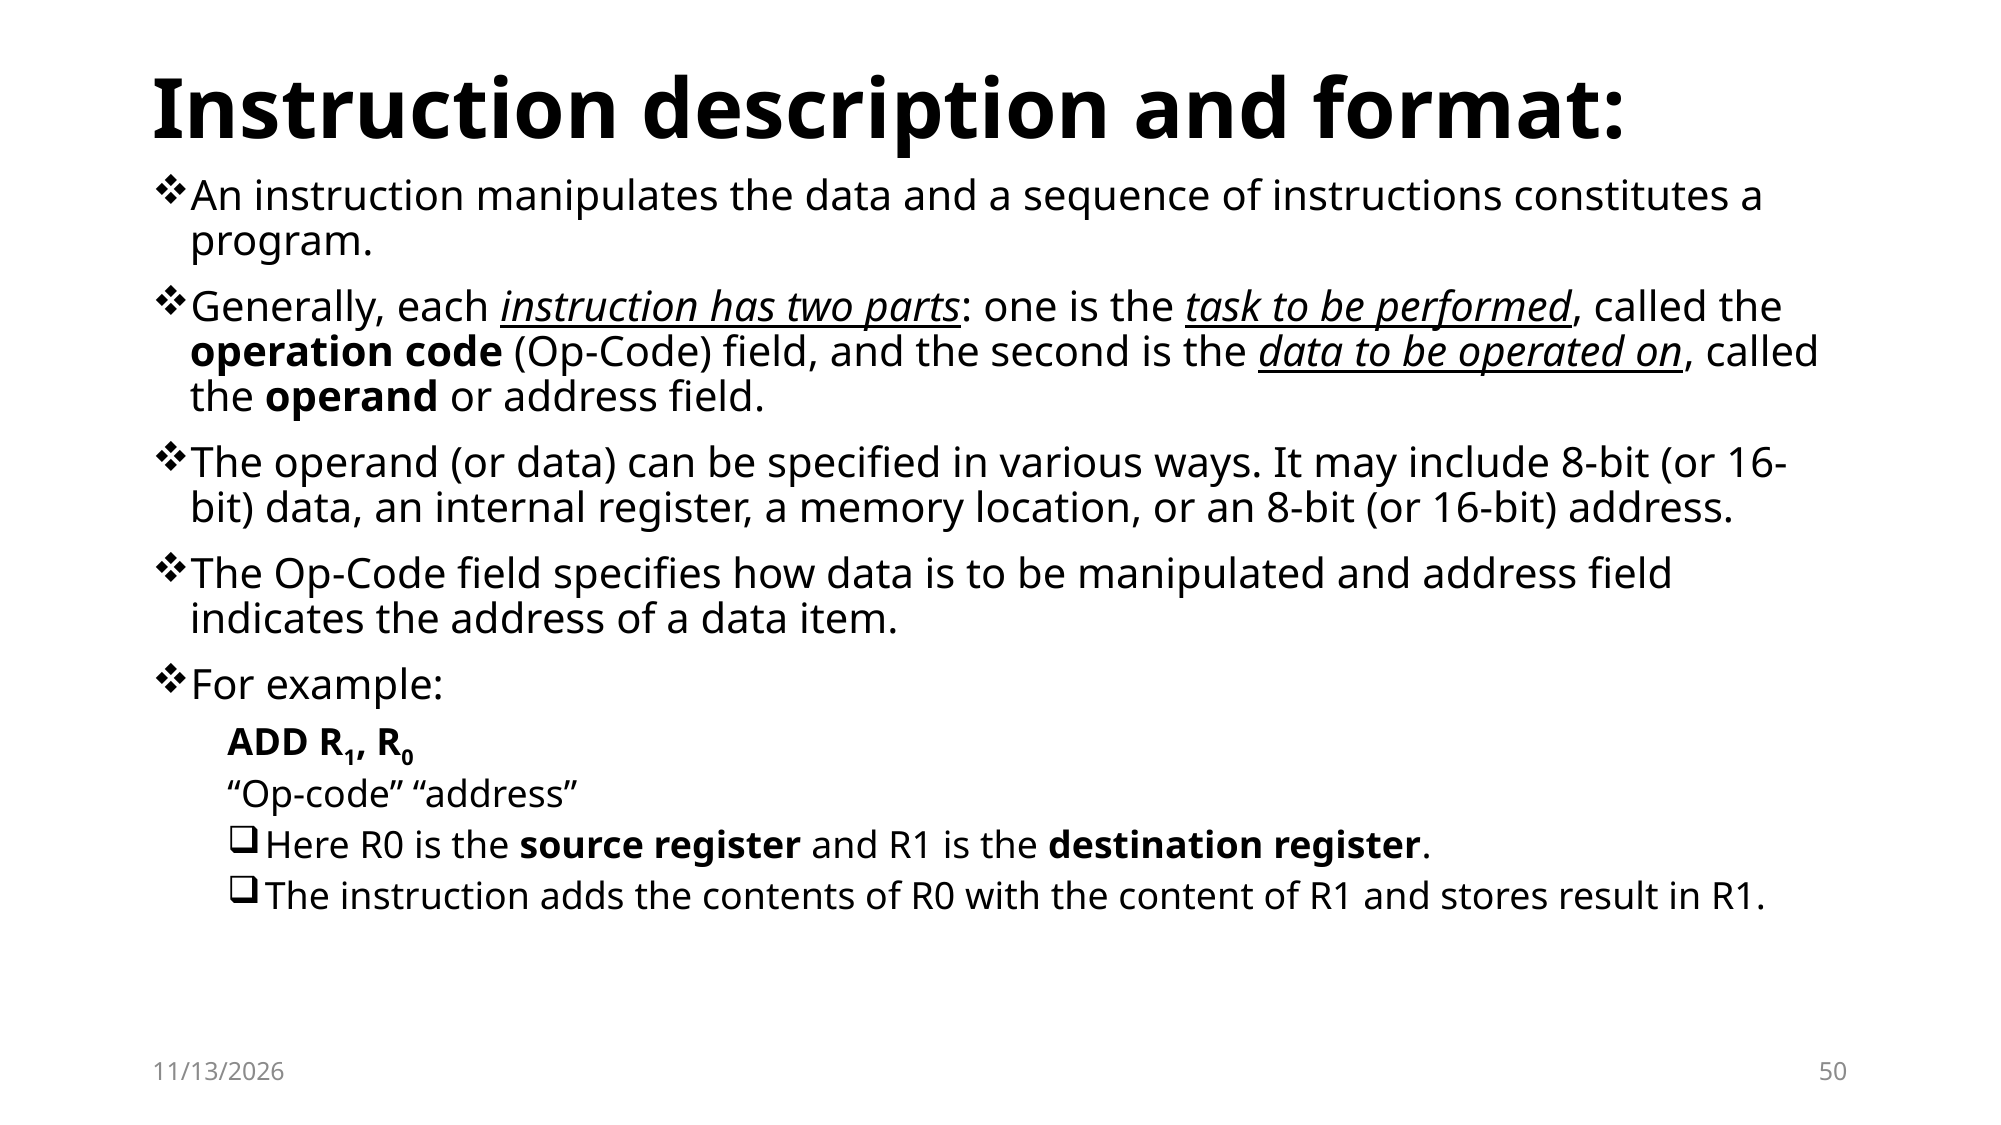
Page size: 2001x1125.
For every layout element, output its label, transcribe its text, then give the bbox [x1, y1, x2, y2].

list An instruction manipulates the data and a sequence of instructions constitutes a program. Generally, each instruction has two parts: one is the task to be performed, called the operation code (Op-Code) field, and the second is the data to be operated on, called the operand or address field. The operand (or data) can be specified in various ways. It may include 8-bit (or 16-bit) data, an internal register, a memory location, or an 8-bit (or 16-bit) address. The Op-Code field specifies how data is to be manipulated and address field indicates the address of a data item. For example: ADD R1, R0 “Op-code” “address” Here R0 is the source register and R1 is the destination register. The instruction adds the contents of R0 with the content of R1 and stores result in R1. [137, 167, 1863, 1043]
slide_number 50 [1412, 1042, 1863, 1103]
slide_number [137, 1042, 588, 1103]
title Instruction description and format: [137, 22, 1863, 167]
